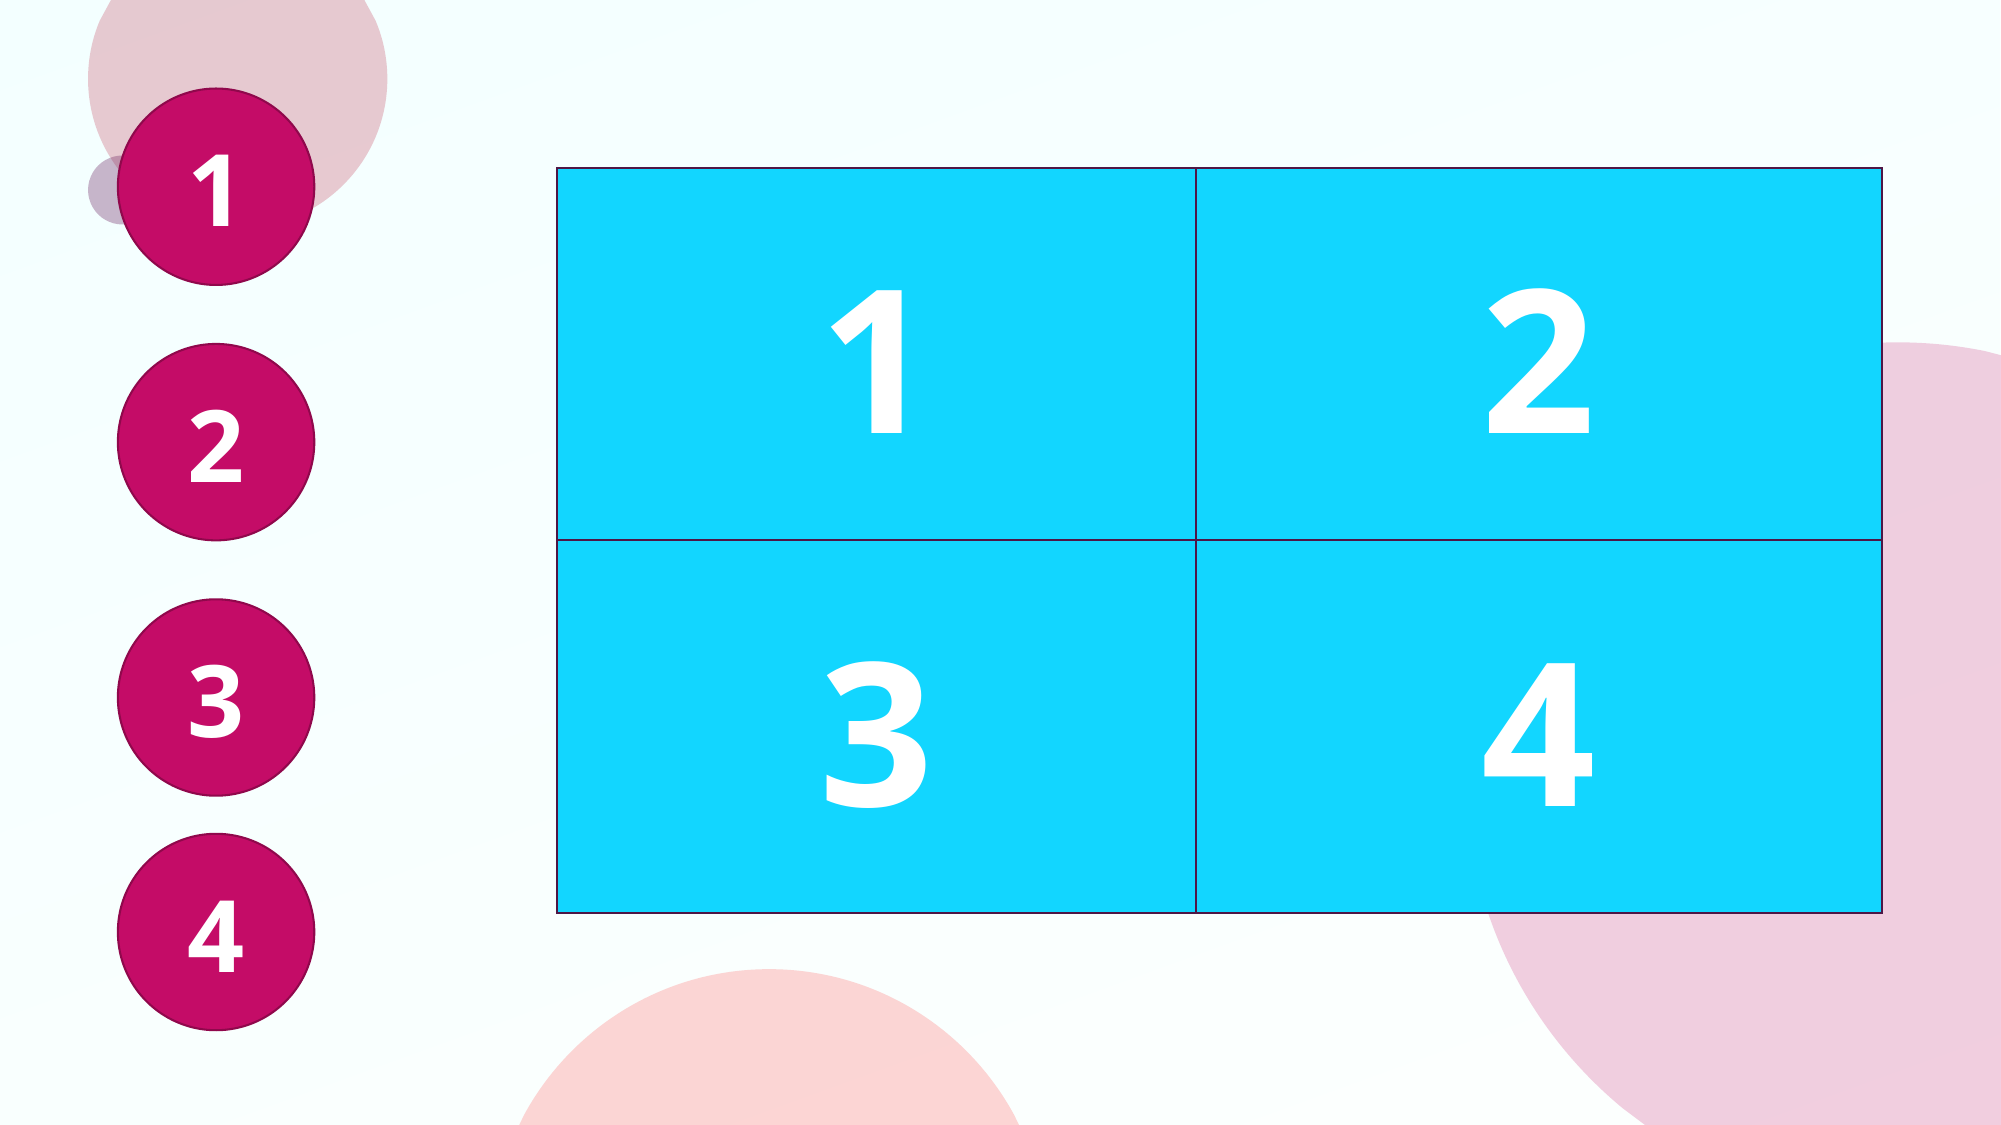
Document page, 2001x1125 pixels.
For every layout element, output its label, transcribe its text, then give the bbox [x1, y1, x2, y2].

text_box 2 [116, 342, 316, 542]
text_box 3 [116, 598, 316, 797]
text_box 1 [116, 87, 316, 286]
picture [557, 167, 1883, 914]
text_box 4 [116, 832, 316, 1032]
